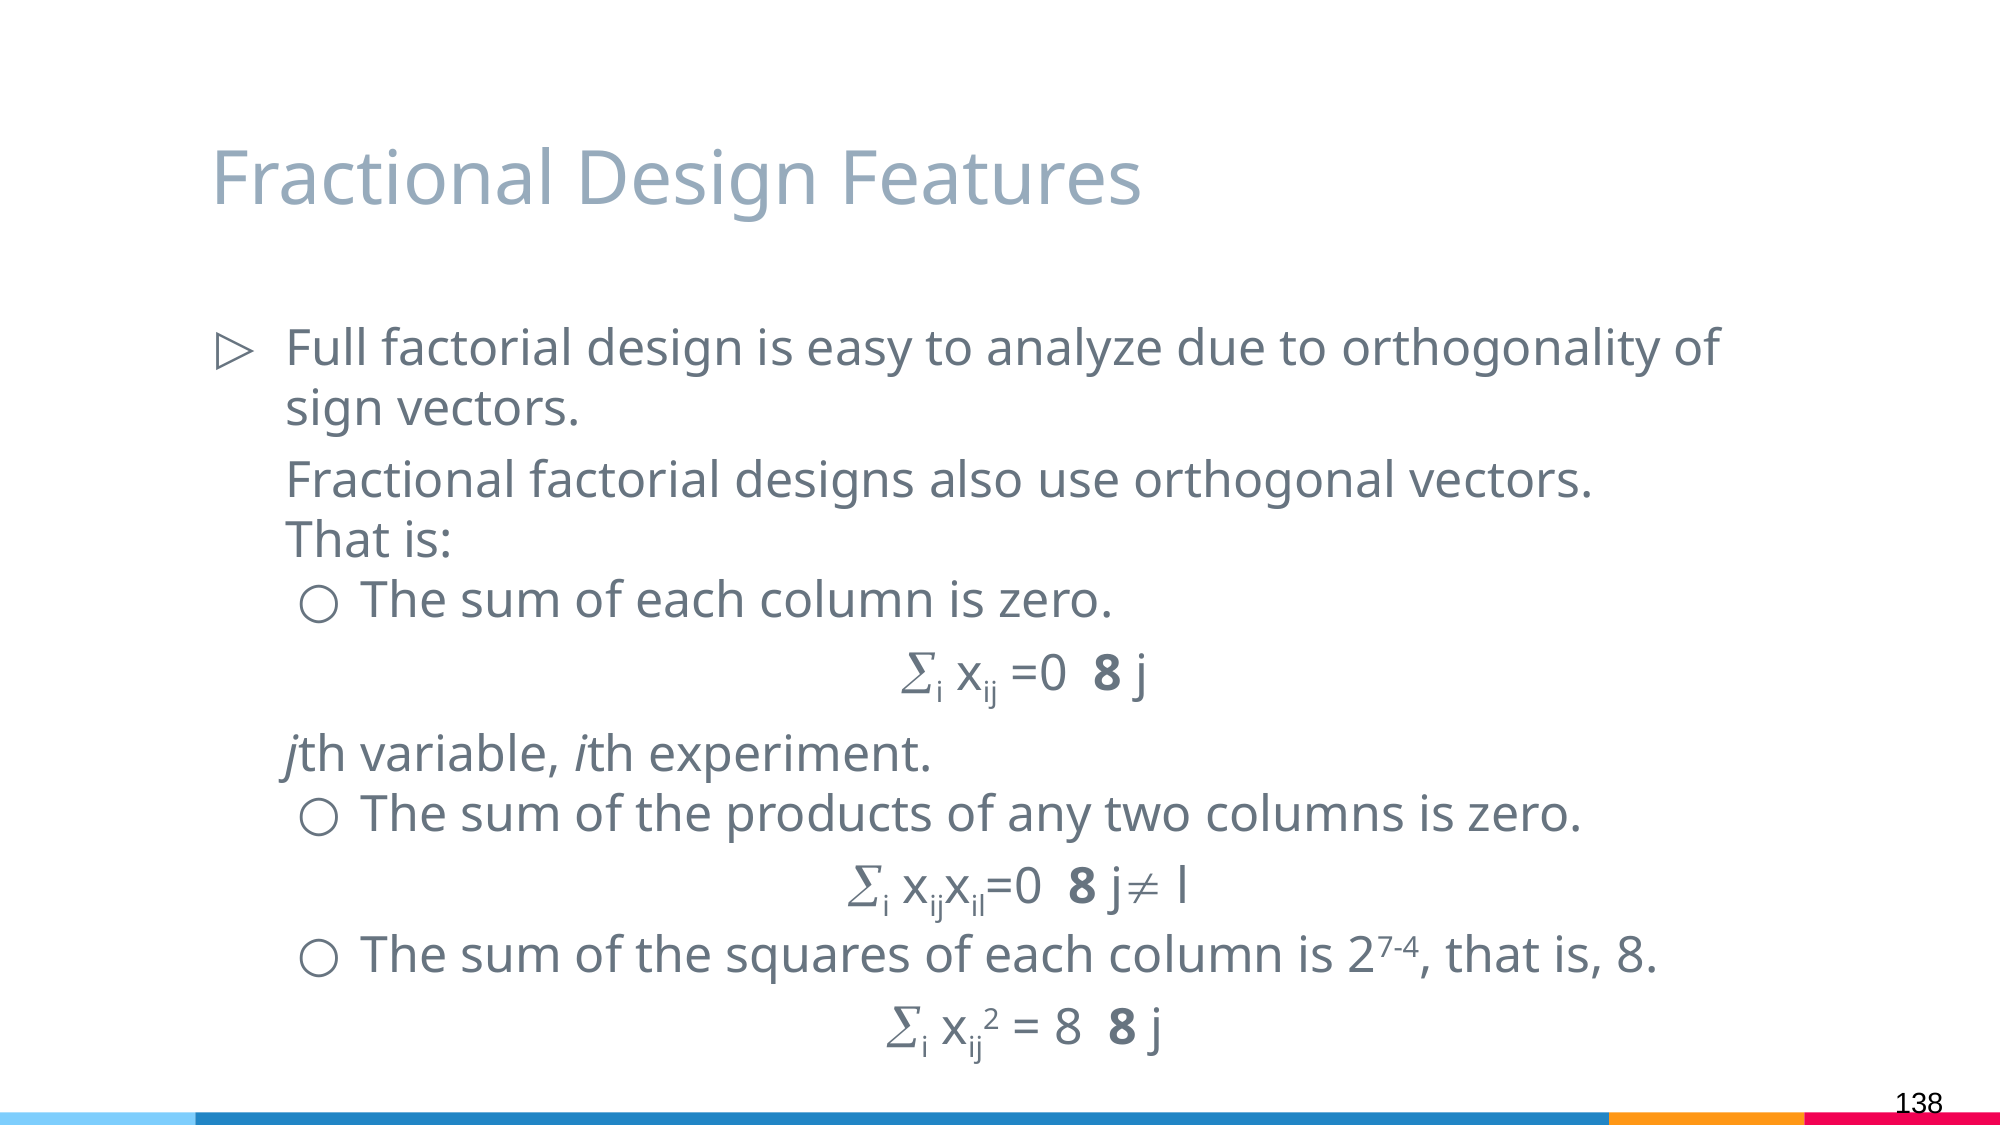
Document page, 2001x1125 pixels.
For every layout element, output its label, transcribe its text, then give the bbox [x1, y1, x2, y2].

title Fractional Design Features [195, 47, 1802, 236]
list Full factorial design is easy to analyze due to orthogonality of sign vectors. Fractional factorial designs also use orthogonal vectors. That is: The sum of each column is zero. åi xij =0 8 j jth variable, ith experiment. The sum of the products of any two columns is zero. åi xijxil=0 8 j¹ l The sum of the squares of each column is 27-4, that is, 8. åi xij2 = 8 8 j [195, 300, 1780, 1078]
